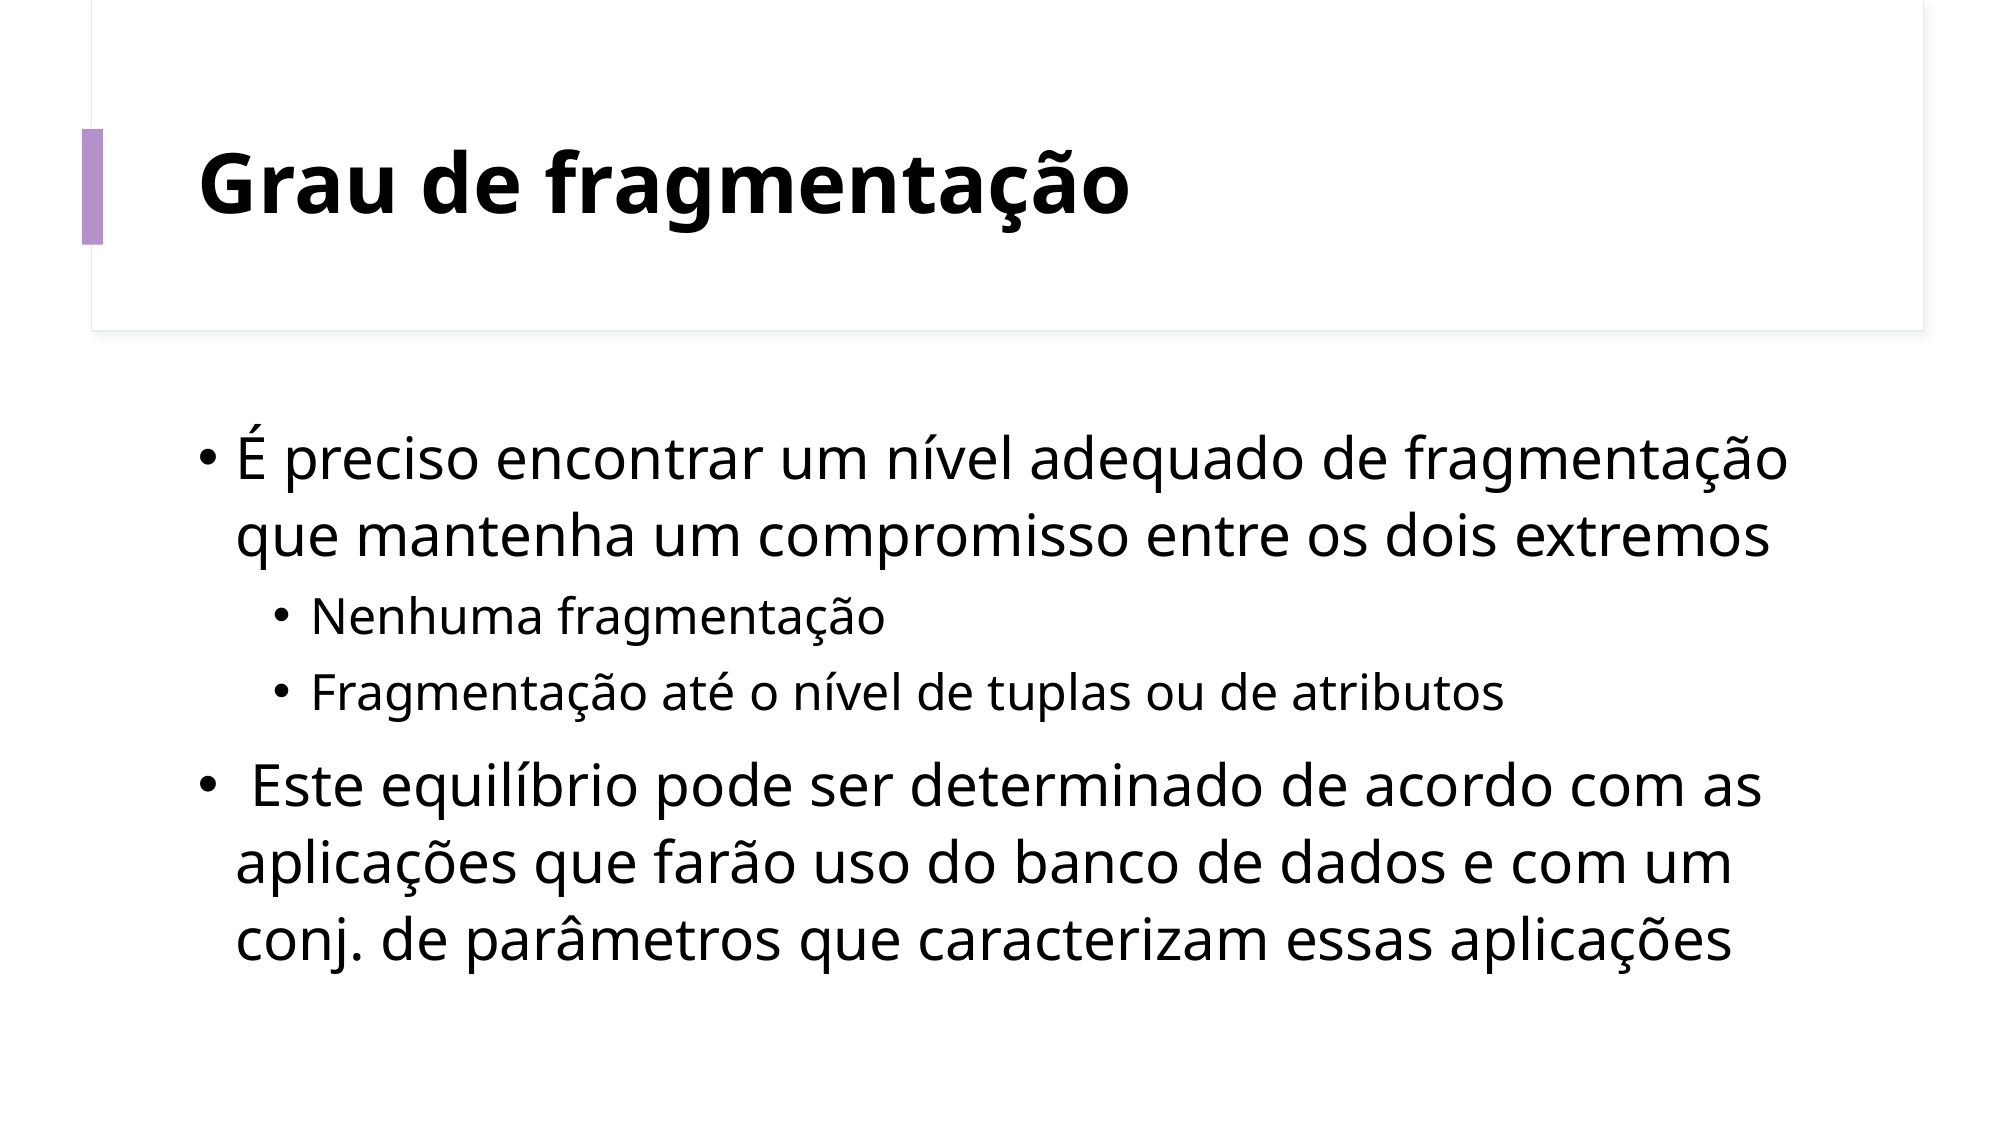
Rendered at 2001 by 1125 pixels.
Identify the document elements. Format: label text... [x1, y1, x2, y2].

list É preciso encontrar um nível adequado de fragmentação que mantenha um compromisso entre os dois extremos Nenhuma fragmentação Fragmentação até o nível de tuplas ou de atributos Este equilíbrio pode ser determinado de acordo com as aplicações que farão uso do banco de dados e com um conj. de parâmetros que caracterizam essas aplicações [183, 406, 1851, 1013]
title Grau de fragmentação [183, 90, 1851, 284]
